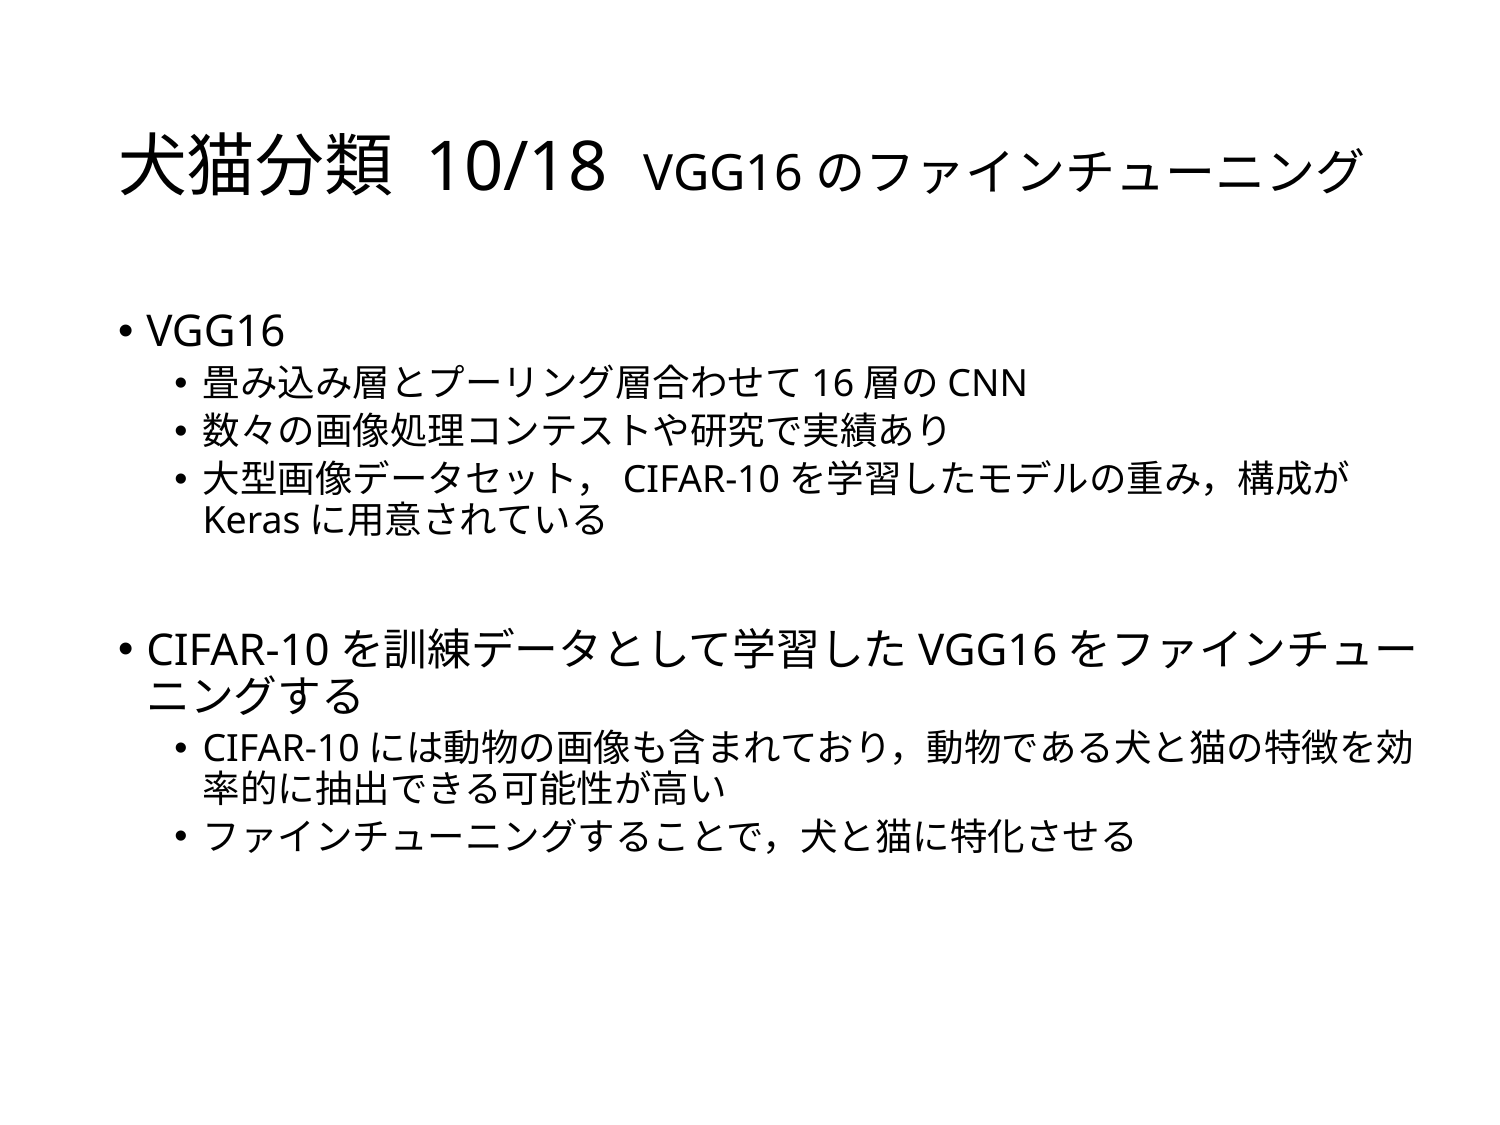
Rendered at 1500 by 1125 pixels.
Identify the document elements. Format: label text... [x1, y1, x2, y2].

title 犬猫分類 10/18 VGG16のファインチューニング [103, 59, 1397, 278]
list VGG16 畳み込み層とプーリング層合わせて16層のCNN 数々の画像処理コンテストや研究で実績あり 大型画像データセット，CIFAR-10を学習したモデルの重み，構成がKerasに用意されている CIFAR-10を訓練データとして学習したVGG16をファインチューニングする CIFAR-10には動物の画像も含まれており，動物である犬と猫の特徴を効率的に抽出できる可能性が高い ファインチューニングすることで，犬と猫に特化させる [103, 301, 1456, 1016]
